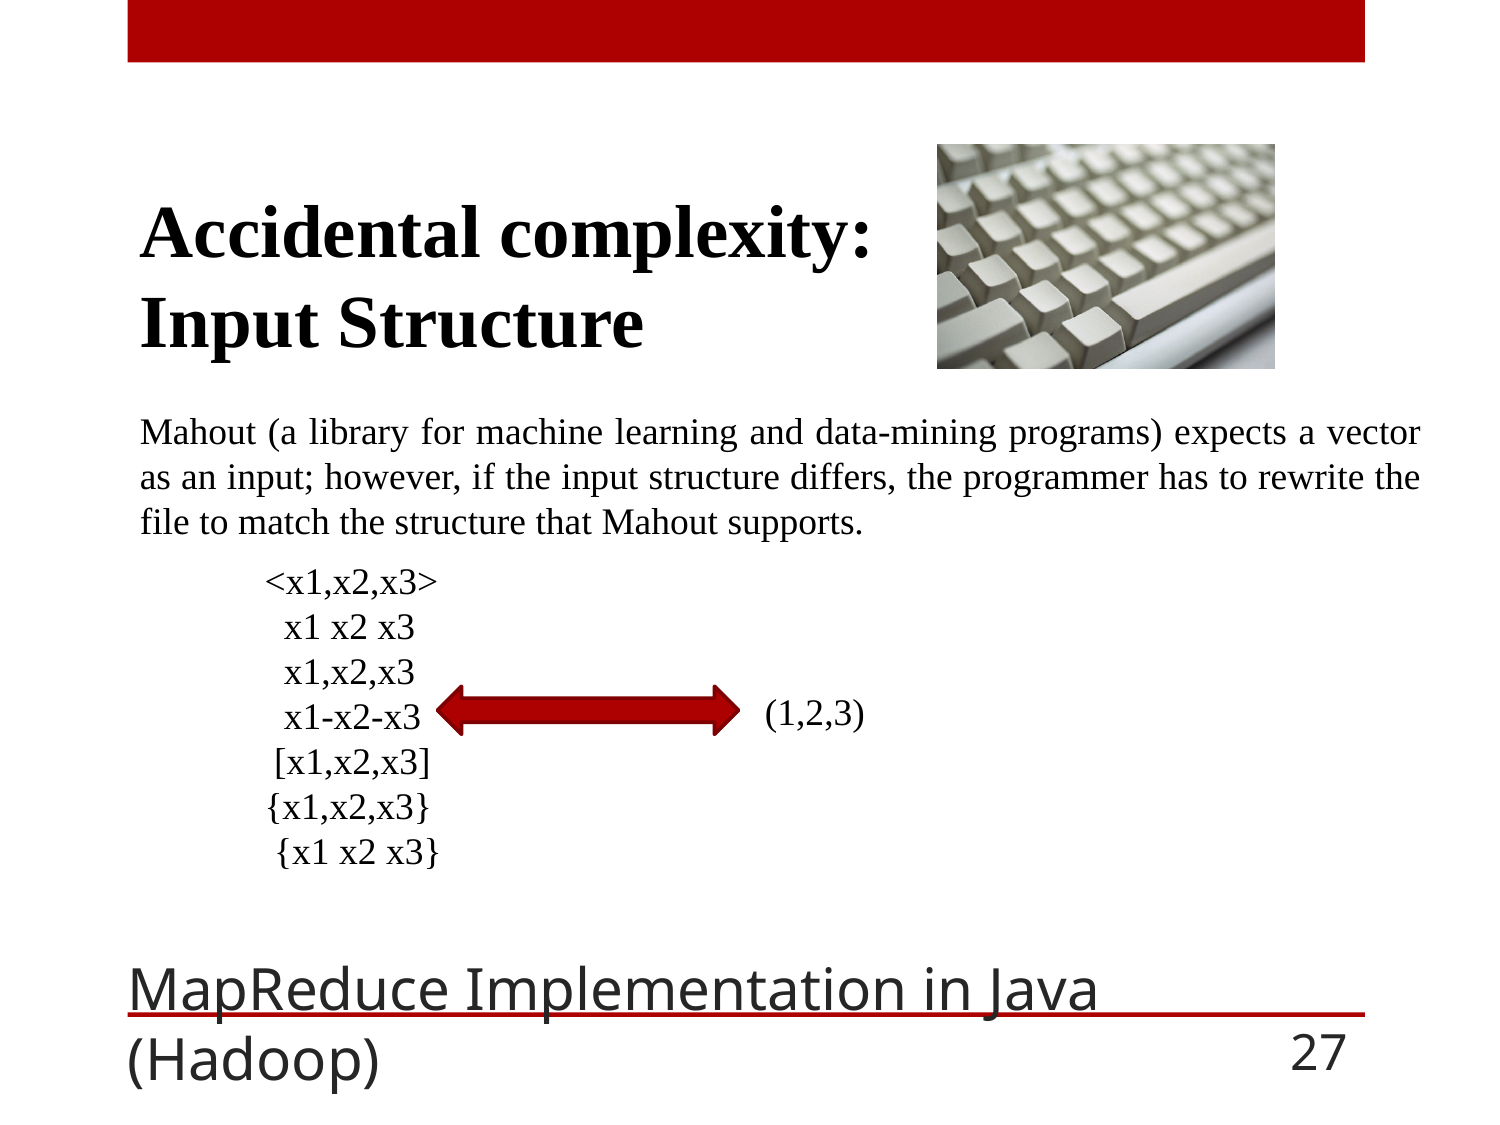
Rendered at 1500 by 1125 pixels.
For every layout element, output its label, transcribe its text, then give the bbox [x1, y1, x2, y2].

slide_number 27 [1237, 1025, 1363, 1085]
text_box <x1,x2,x3> x1 x2 x3 x1,x2,x3 x1-x2-x3 [x1,x2,x3] {x1,x2,x3} {x1 x2 x3} [249, 549, 512, 880]
picture [936, 143, 1275, 370]
text_box Accidental complexity: Input Structure Mahout (a library for machine learning and data-mining programs) expects a vector as an input; however, if the input structure differs, the programmer has to rewrite the file to match the structure that Mahout supports. [125, 174, 1438, 550]
text_box [436, 684, 740, 737]
title MapReduce Implementation in Java (Hadoop) [112, 1012, 1281, 1100]
text_box (1,2,3) [749, 680, 1012, 740]
